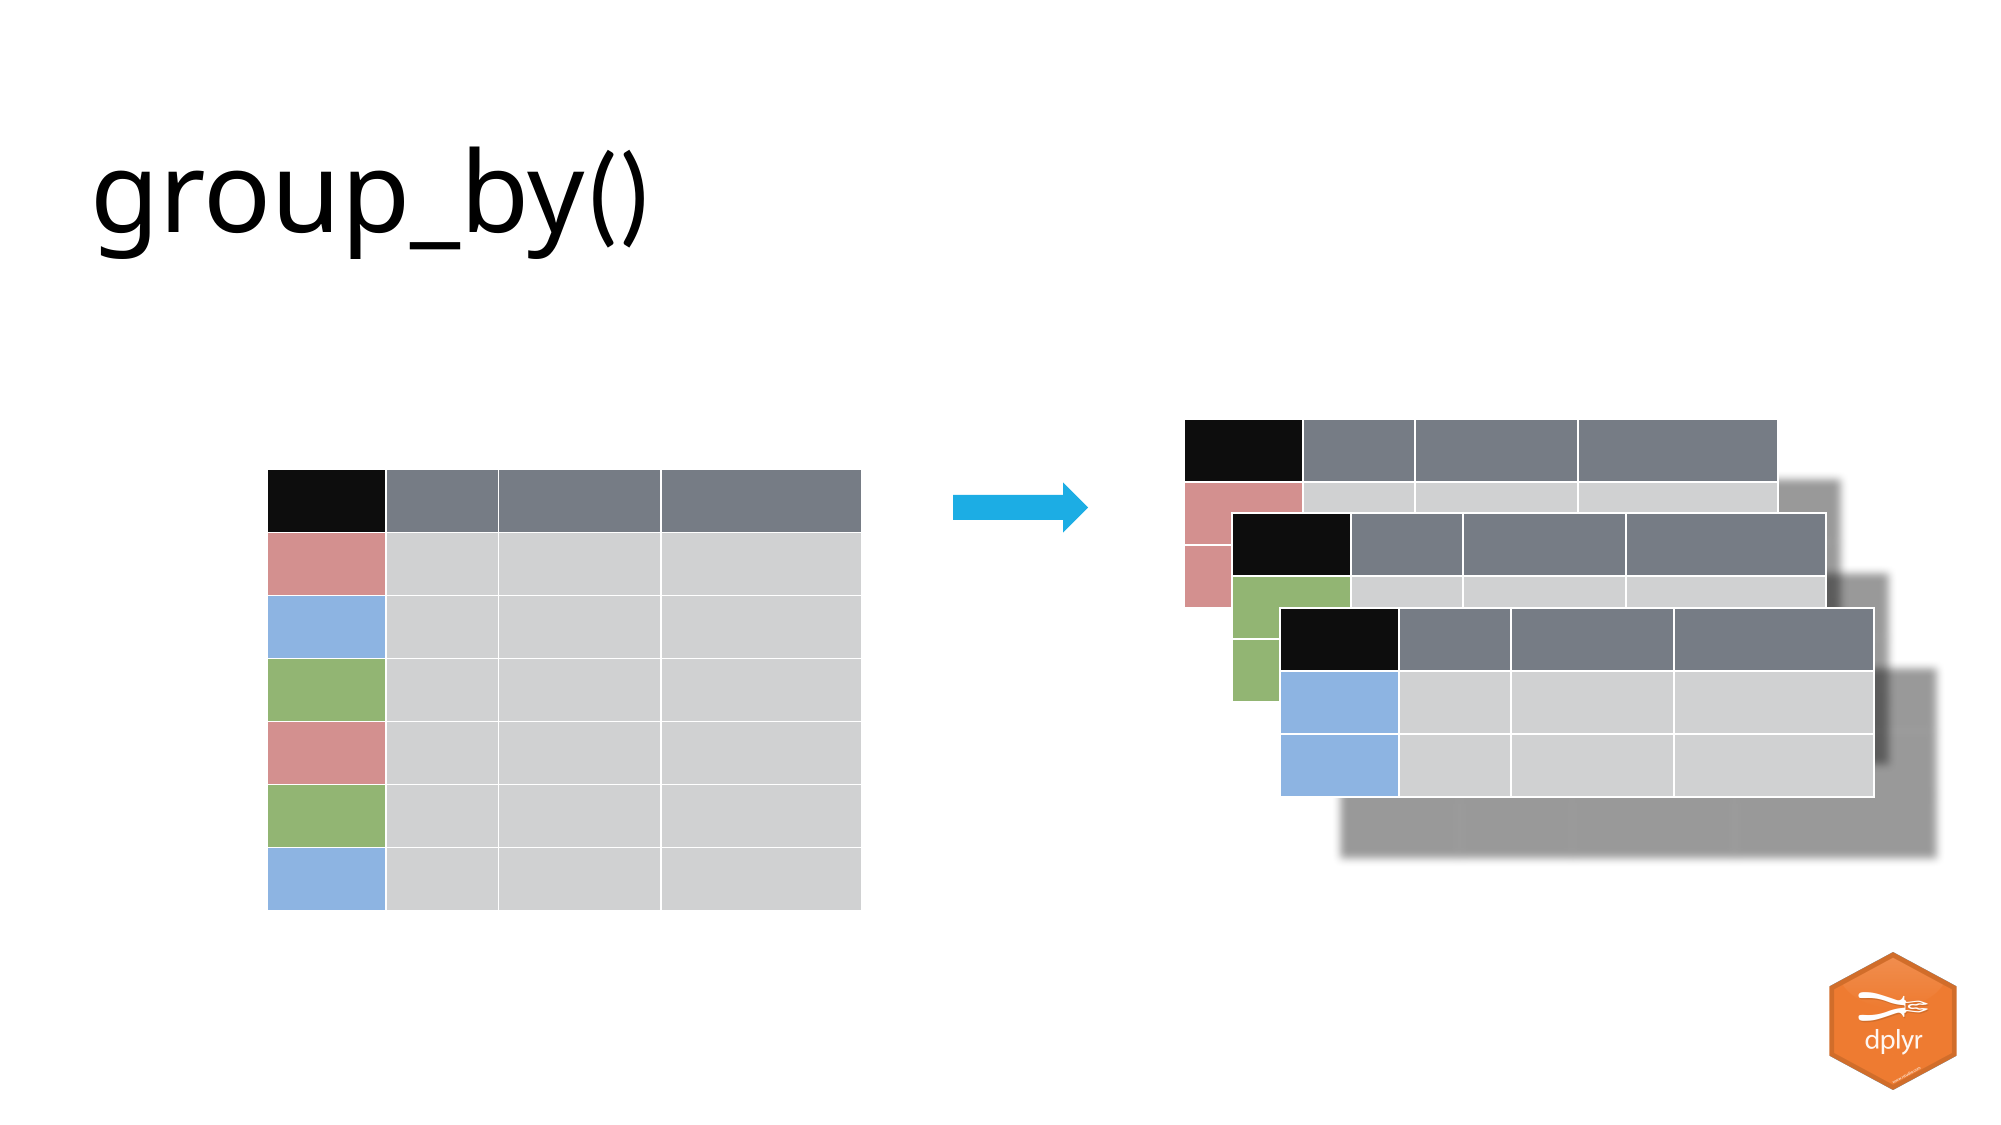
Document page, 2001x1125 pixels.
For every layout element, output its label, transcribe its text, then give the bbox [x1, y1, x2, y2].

table_cell [268, 596, 385, 658]
table_cell [499, 533, 660, 595]
table_header [1233, 514, 1350, 575]
table_cell [662, 722, 861, 784]
table_cell [268, 533, 385, 595]
table_header [499, 470, 660, 532]
table_cell [1352, 577, 1462, 607]
table_cell [662, 596, 861, 658]
text_box group_by() [75, 112, 668, 263]
table_cell [387, 659, 498, 721]
table_cell [387, 533, 498, 595]
table_cell [499, 596, 660, 658]
table_cell [662, 659, 861, 721]
table_cell [268, 848, 385, 910]
table_header [1675, 609, 1873, 670]
table_cell [1185, 546, 1231, 607]
table_header [1579, 420, 1777, 481]
table_cell [1233, 640, 1279, 701]
table_cell [1281, 735, 1398, 796]
table_cell [387, 785, 498, 847]
table_header [1304, 420, 1414, 481]
table_cell [1464, 577, 1625, 607]
table_cell [268, 722, 385, 784]
table_cell [268, 785, 385, 847]
table_cell [1627, 577, 1825, 607]
table_header [1512, 609, 1673, 670]
table_cell [1675, 735, 1873, 796]
table_cell [387, 722, 498, 784]
table_cell [387, 596, 498, 658]
table_cell [499, 848, 660, 910]
table_cell [1233, 577, 1350, 638]
table_header [1185, 420, 1302, 481]
table_cell [499, 722, 660, 784]
table_header [1627, 514, 1825, 575]
text_box [1829, 952, 1957, 1090]
table_header [1400, 609, 1510, 670]
table_header [662, 470, 861, 532]
table_cell [662, 848, 861, 910]
table_cell [1579, 483, 1777, 512]
table_header [1352, 514, 1462, 575]
table_cell [662, 533, 861, 595]
table_cell [387, 848, 498, 910]
table_cell [1675, 672, 1873, 733]
table_cell [1304, 483, 1414, 512]
table_cell [662, 785, 861, 847]
table_header [1281, 609, 1398, 670]
table_cell [499, 785, 660, 847]
table_cell [1416, 483, 1577, 512]
table_cell [1400, 735, 1510, 796]
table_header [1416, 420, 1577, 481]
table_cell [1400, 672, 1510, 733]
table_cell [499, 659, 660, 721]
table_cell [1185, 483, 1302, 544]
table_cell [268, 659, 385, 721]
table_cell [1512, 735, 1673, 796]
table_cell [1281, 672, 1398, 733]
table_header [387, 470, 498, 532]
table_header [1464, 514, 1625, 575]
table_cell [1512, 672, 1673, 733]
text_box [951, 481, 1090, 534]
table_header [268, 470, 385, 532]
